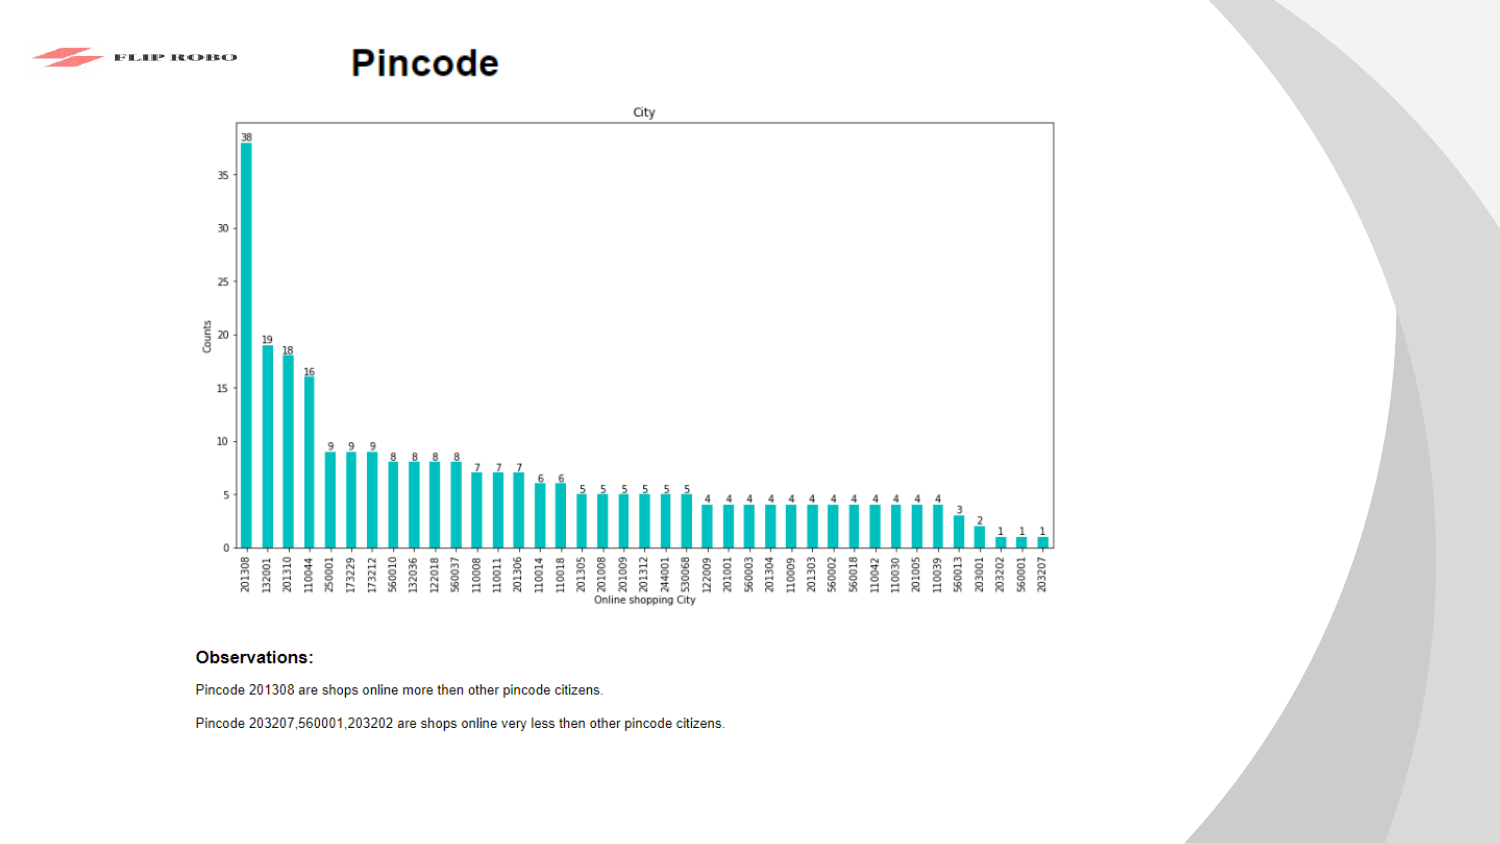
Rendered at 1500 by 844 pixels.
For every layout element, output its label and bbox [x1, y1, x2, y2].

picture [170, 102, 1133, 753]
picture [336, 31, 542, 100]
